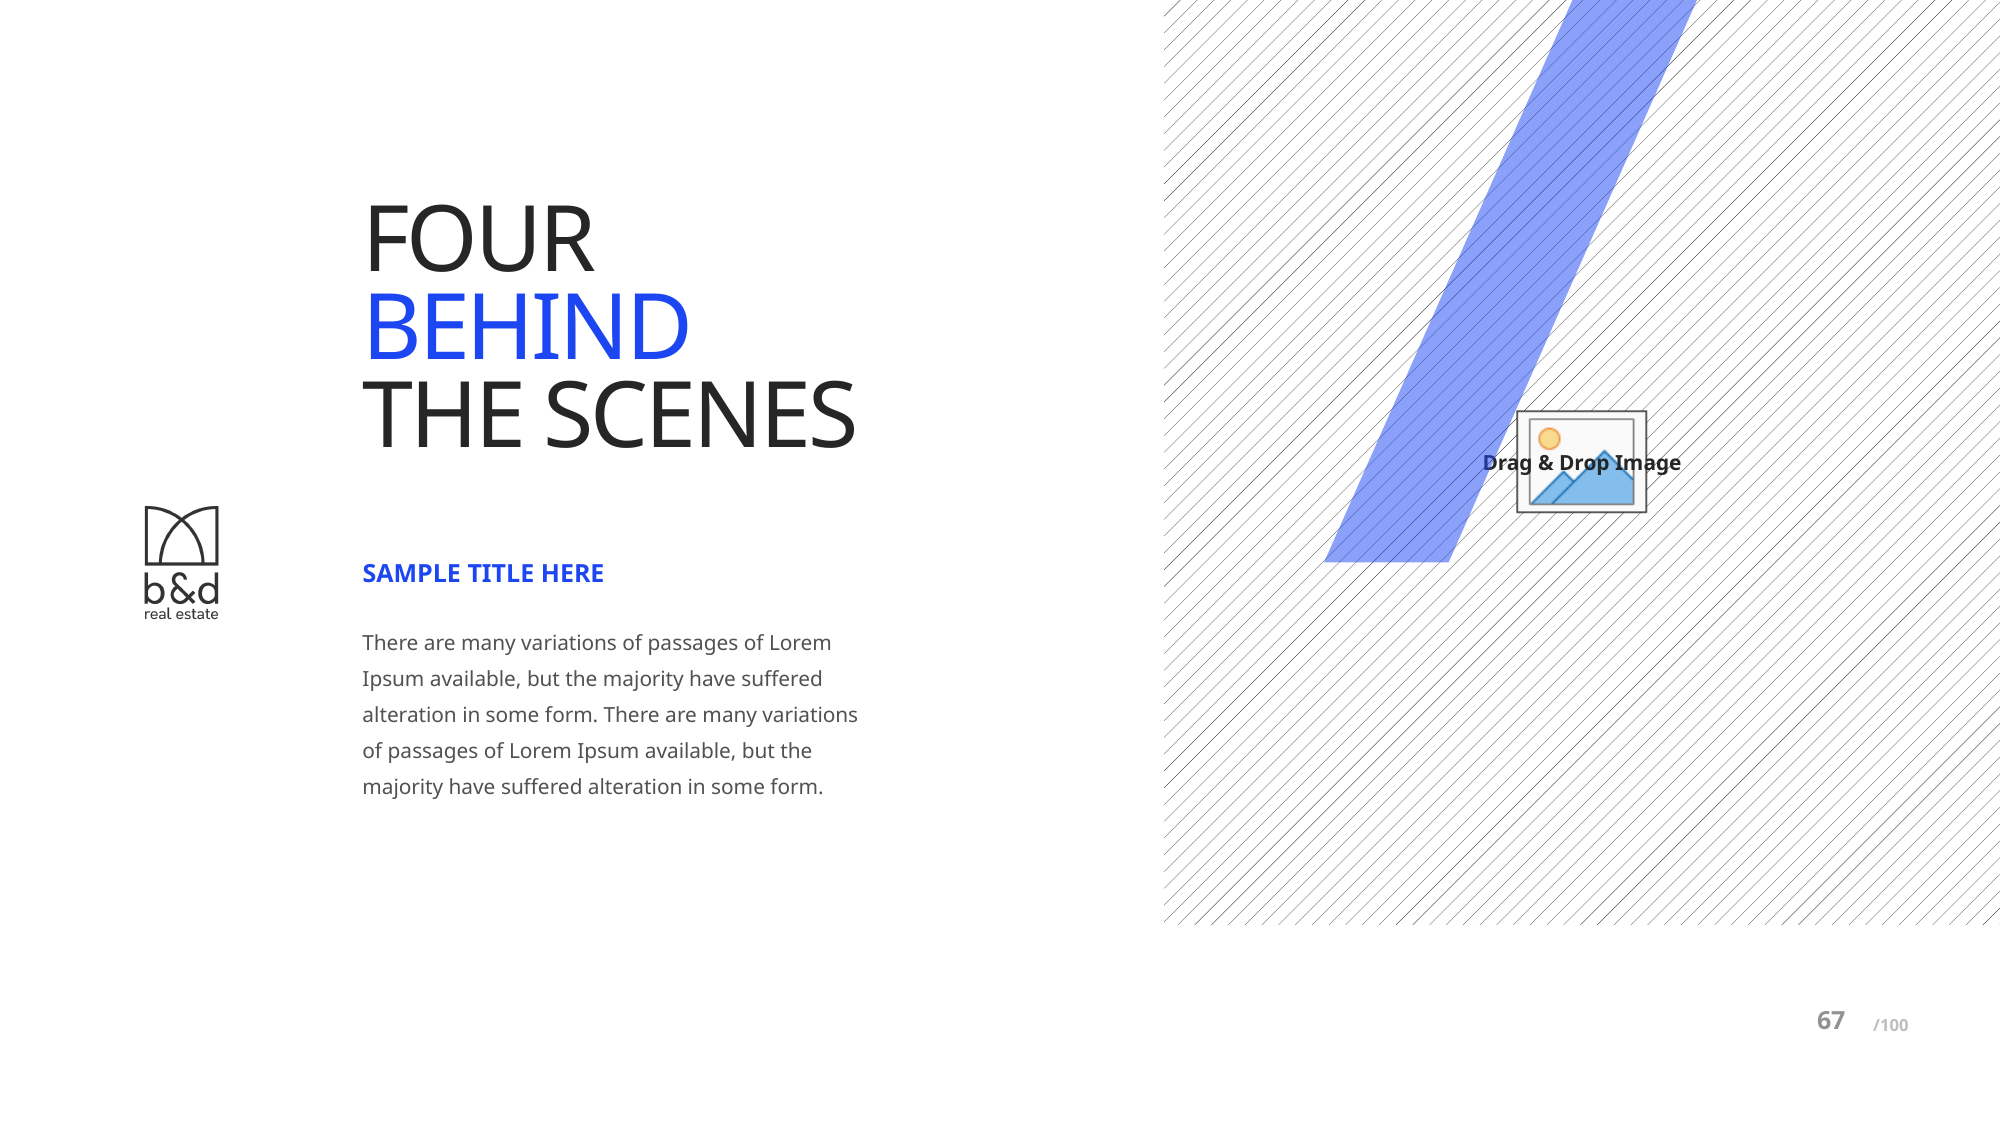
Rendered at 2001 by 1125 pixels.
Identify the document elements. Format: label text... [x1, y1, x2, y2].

slide_number 67 [1817, 1002, 1902, 1040]
text_box There are many variations of passages of Lorem Ipsum available, but the majority have suffered alteration in some form. There are many variations of passages of Lorem Ipsum available, but the majority have suffered alteration in some form. [362, 610, 882, 805]
text_box FOUR BEHIND THE SCENES [362, 169, 1164, 414]
text_box SAMPLE TITLE HERE [362, 549, 606, 595]
picture [143, 505, 219, 620]
picture [1164, 0, 2000, 925]
